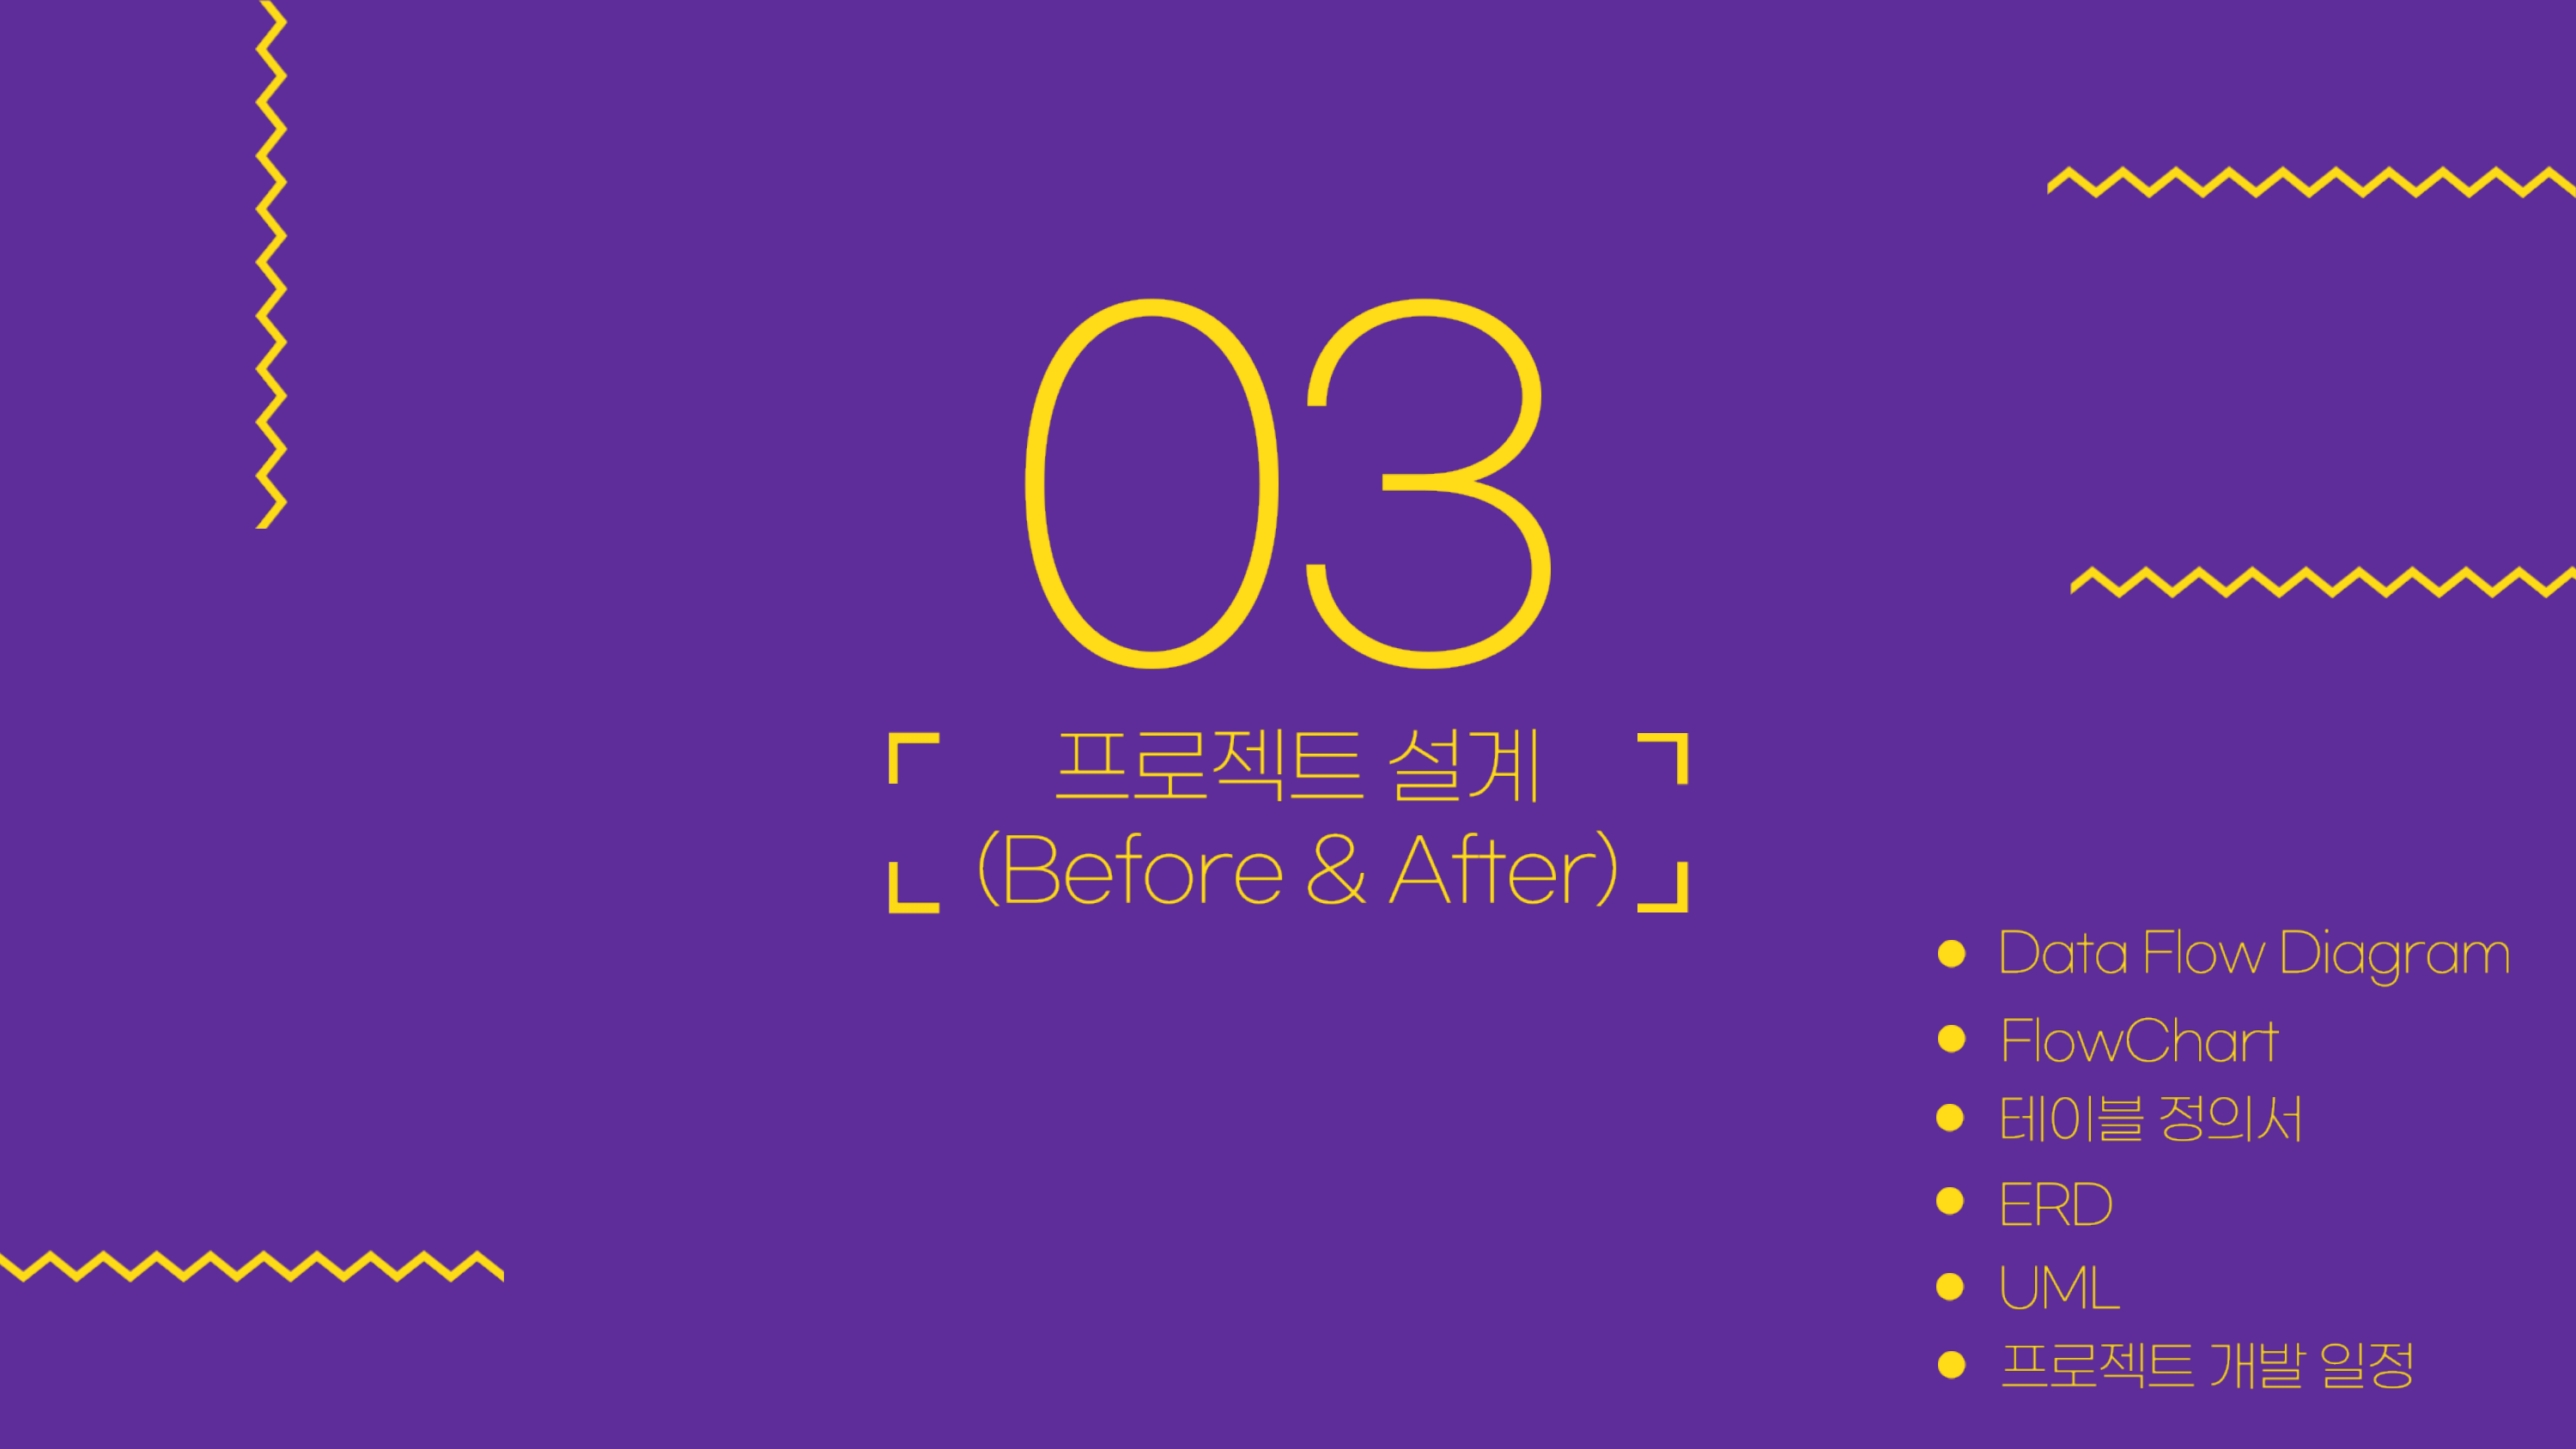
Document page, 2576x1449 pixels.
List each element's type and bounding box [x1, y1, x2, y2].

text_box [0, 1250, 504, 1283]
text_box [2070, 566, 2576, 599]
text_box [2047, 165, 2576, 198]
text_box [888, 731, 940, 784]
text_box [1937, 1025, 1966, 1053]
picture [256, 1, 287, 247]
text_box [1937, 939, 1966, 968]
picture [819, 143, 1780, 1045]
text_box [1637, 733, 1689, 785]
text_box [1936, 1104, 1965, 1132]
text_box [1936, 1272, 1965, 1301]
text_box [1936, 1187, 1965, 1216]
picture [1989, 910, 2537, 1434]
text_box [7, 247, 536, 281]
text_box [1937, 1351, 1966, 1379]
text_box [1637, 860, 1689, 913]
text_box [888, 862, 940, 914]
picture [256, 281, 287, 528]
